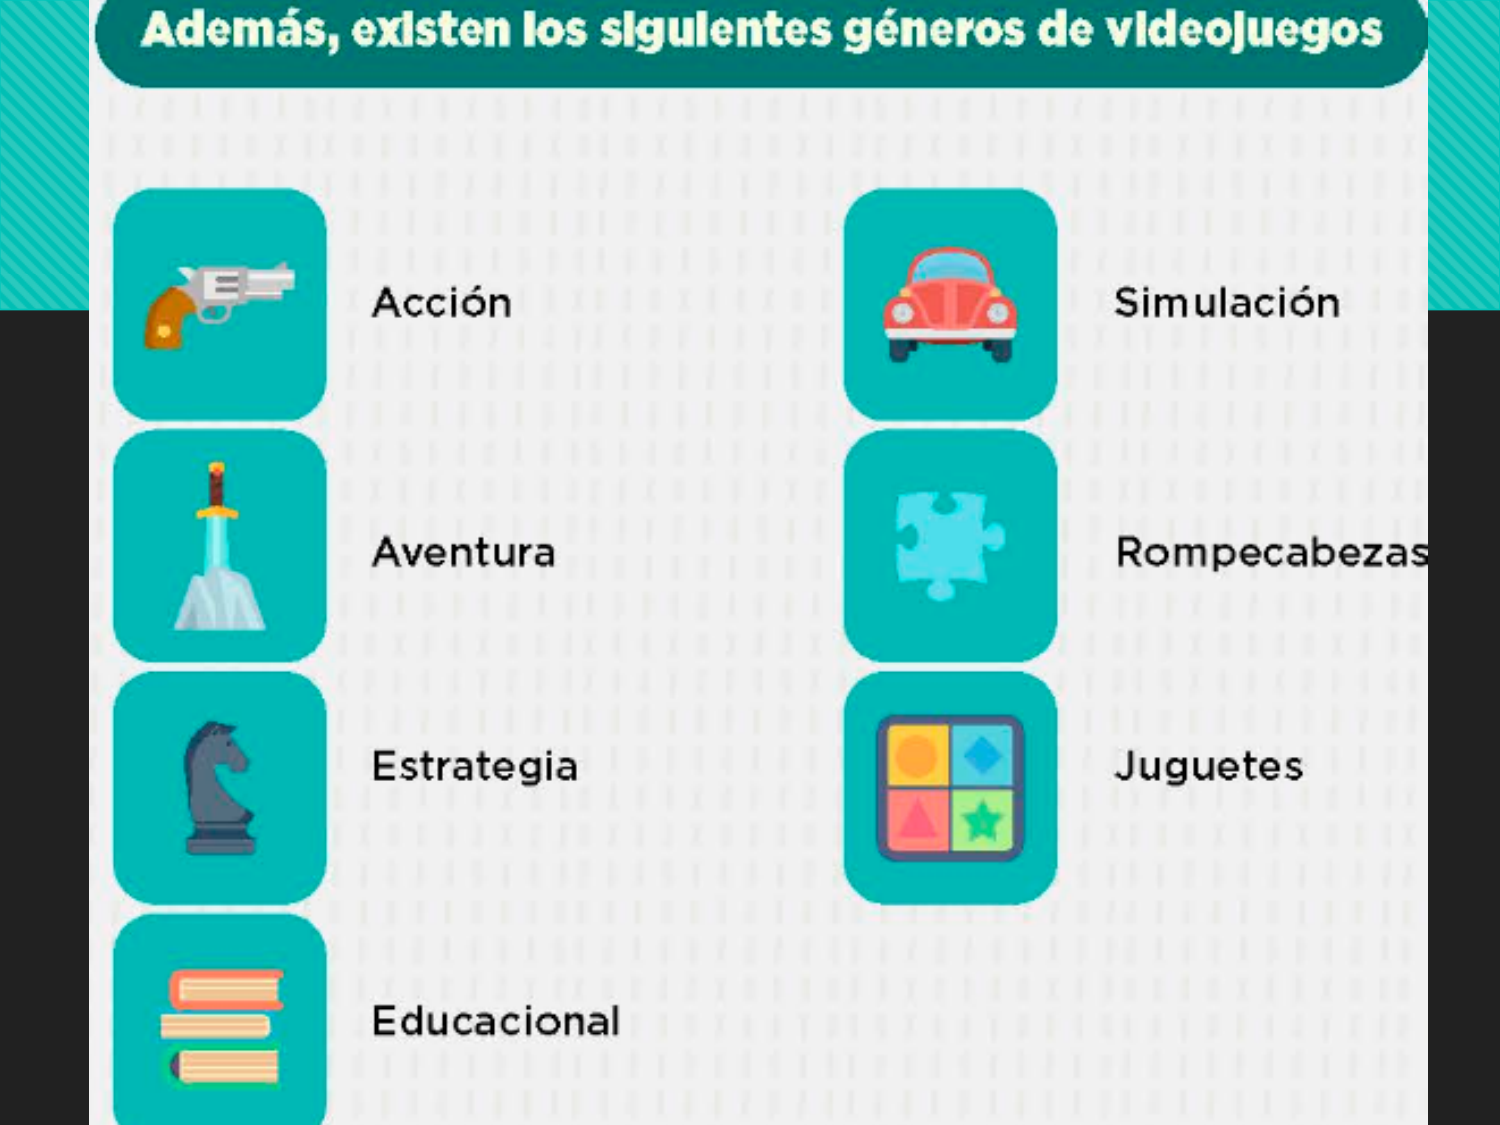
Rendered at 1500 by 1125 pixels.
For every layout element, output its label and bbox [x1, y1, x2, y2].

picture [88, 0, 1428, 1125]
